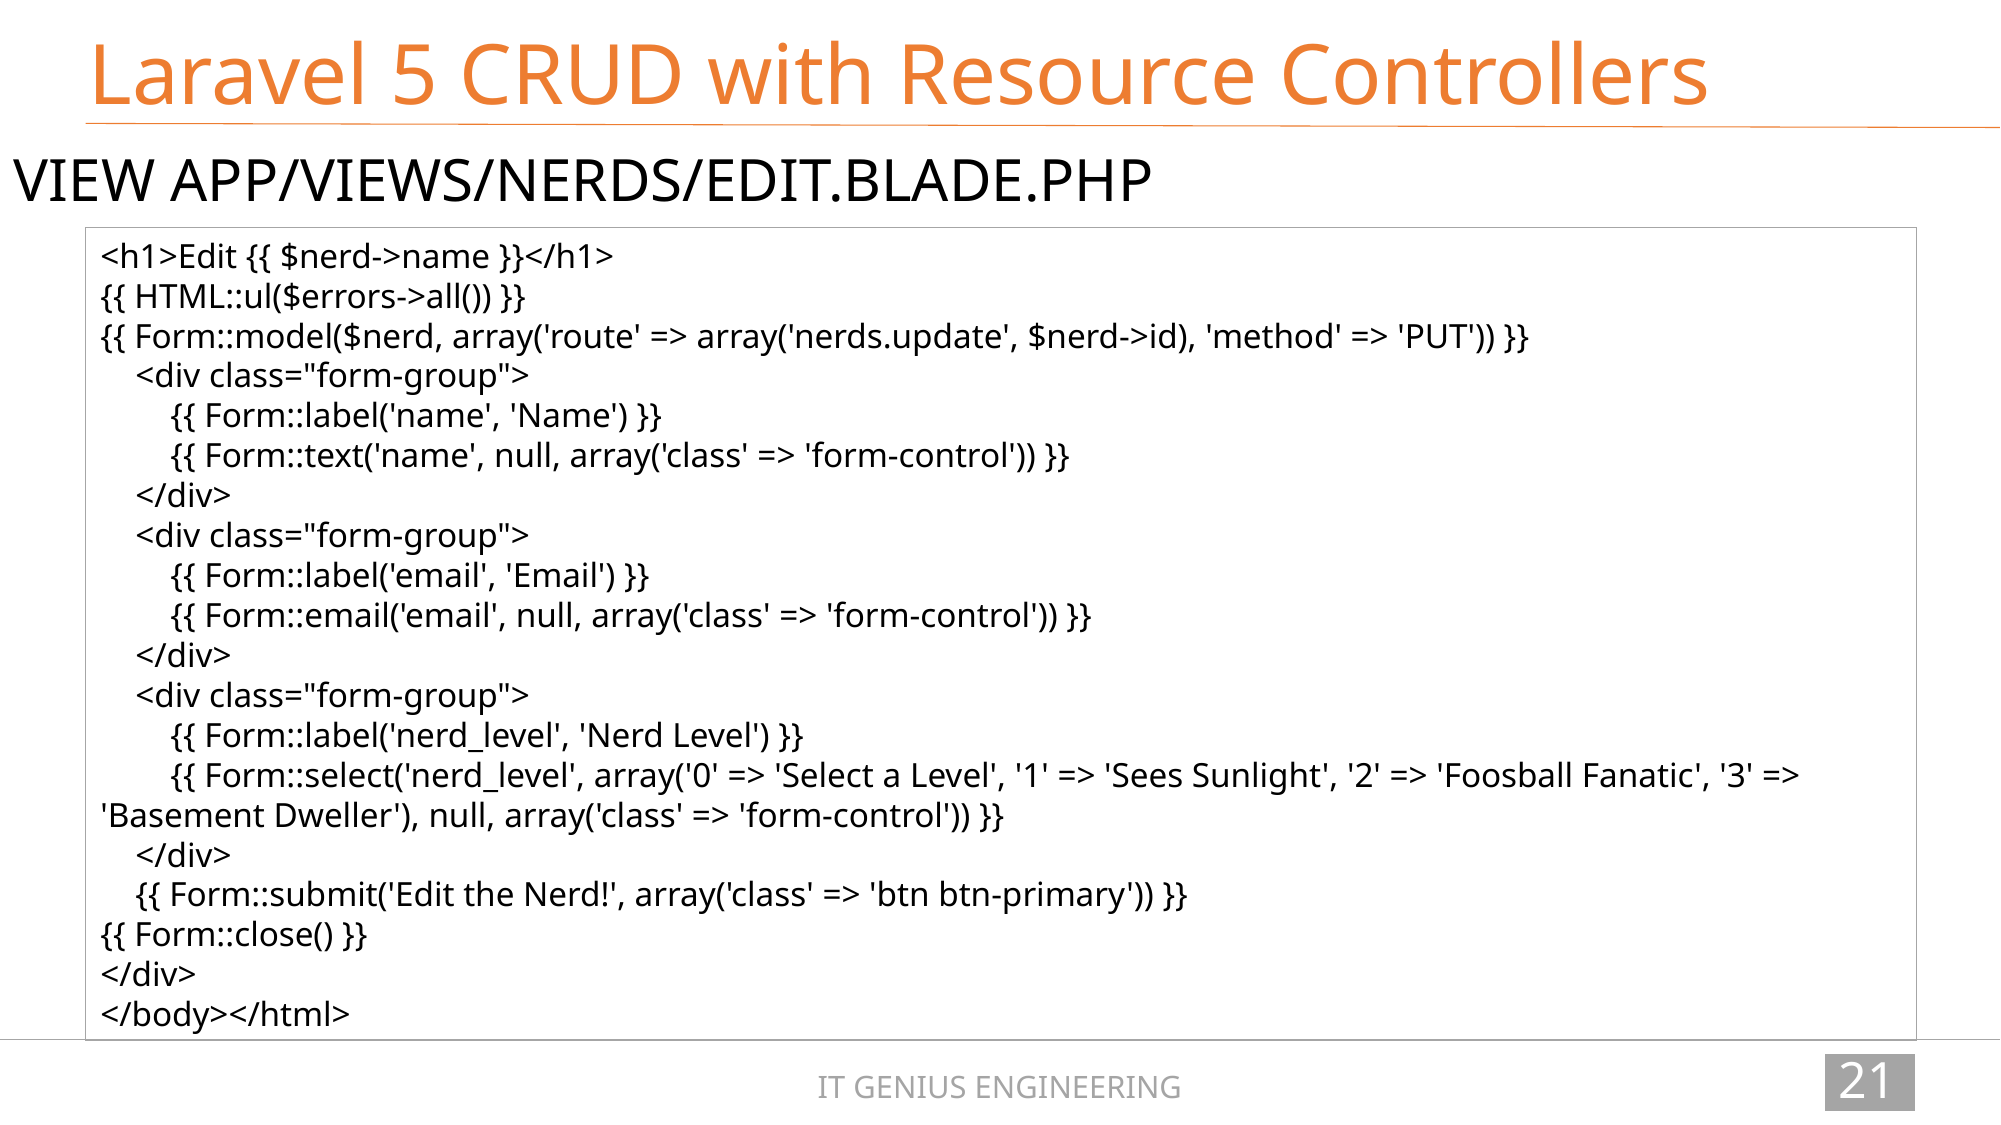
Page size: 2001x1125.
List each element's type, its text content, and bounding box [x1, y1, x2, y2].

text_box THE VIEW APP/VIEWS/NERDS/EDIT.BLADE.PHP [0, 136, 1169, 221]
text_box IT GENIUS ENGINEERING [576, 1064, 1424, 1113]
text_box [85, 123, 2000, 128]
slide_number 214 [1822, 1051, 1918, 1114]
subtitle Laravel 5 CRUD with Resource Controllers [73, 25, 1943, 137]
text_box <h1>Edit {{ $nerd->name }}</h1> {{ HTML::ul($errors->all()) }} {{ Form::model($nerd, array('route' => array('nerds.update', $nerd->id), 'method' => 'PUT')) }} <div class="form-group"> {{ Form::label('name', 'Name') }} {{ Form::text('name', null, array('class' => 'form-control')) }} </div> <div class="form-group"> {{ Form::label('email', 'Email') }} {{ Form::email('email', null, array('class' => 'form-control')) }} </div> <div class="form-group"> {{ Form::label('nerd_level', 'Nerd Level') }} {{ Form::select('nerd_level', array('0' => 'Select a Level', '1' => 'Sees Sunlight', '2' => 'Foosball Fanatic', '3' => 'Basement Dweller'), null, array('class' => 'form-control')) }} </div> {{ Form::submit('Edit the Nerd!', array('class' => 'btn btn-primary')) }} {{ Form::close() }} </div> </body></html> [85, 227, 1917, 1039]
